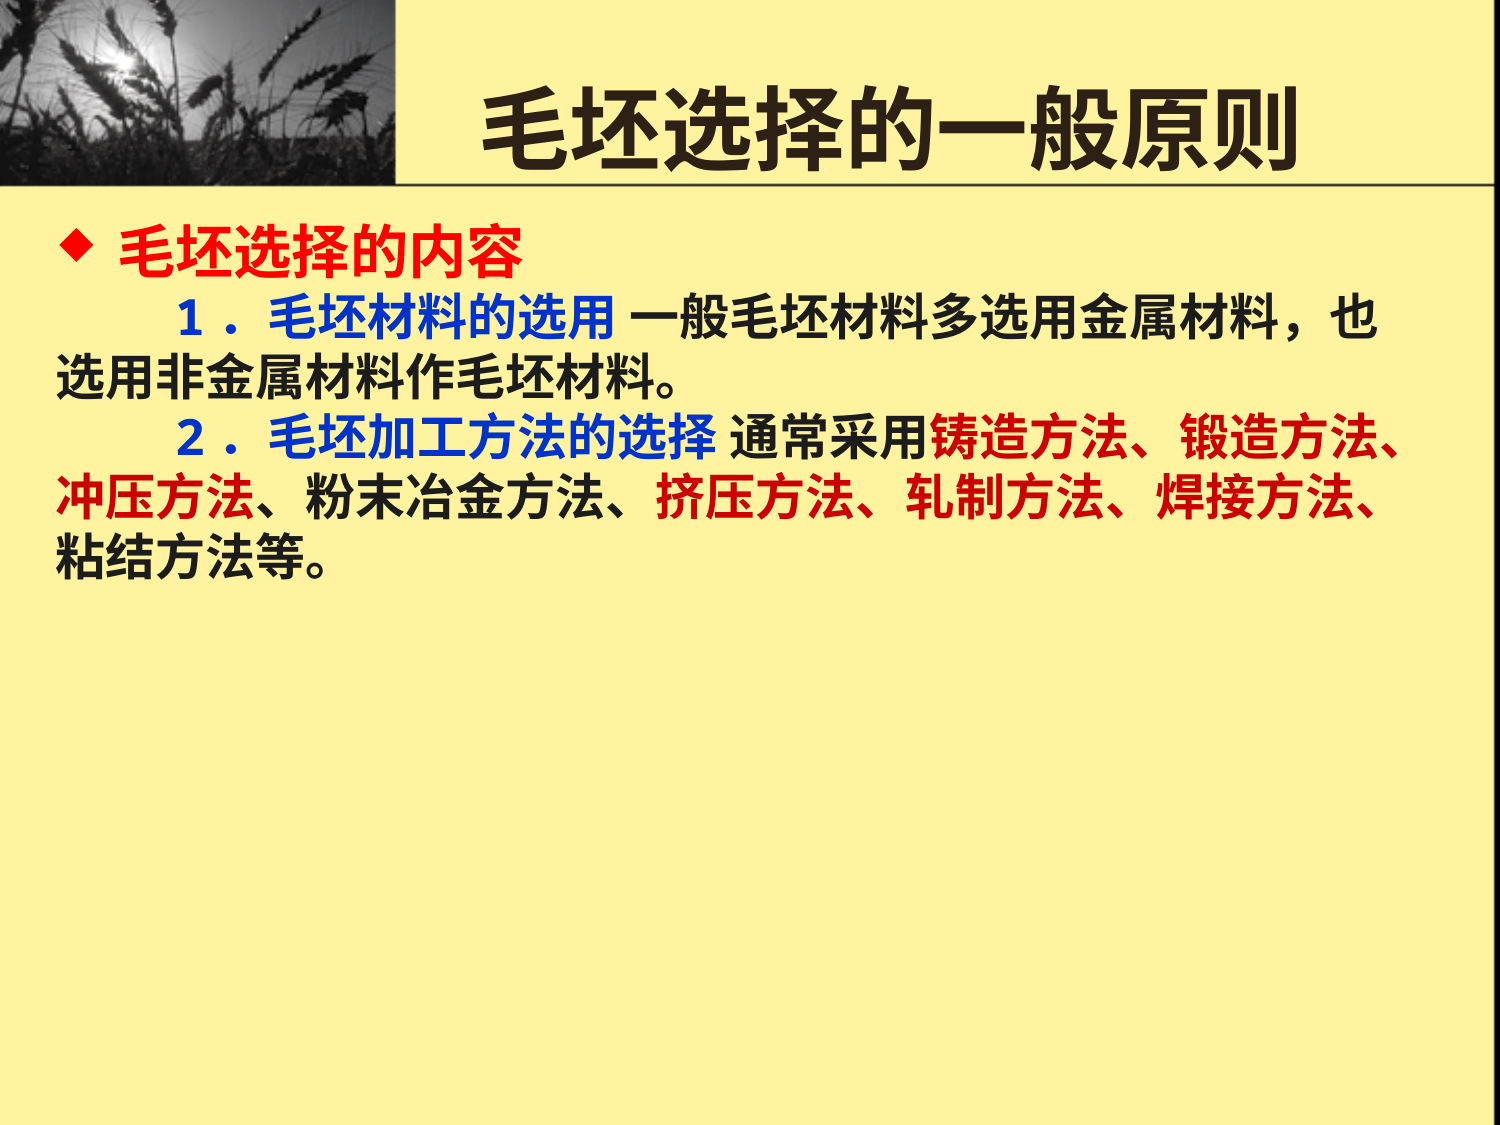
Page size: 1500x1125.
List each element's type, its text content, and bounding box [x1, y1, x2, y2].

text_box 毛坯选择的内容 1．毛坯材料的选用 一般毛坯材料多选用金属材料，也选用非金属材料作毛坯材料。 2．毛坯加工方法的选择 通常采用铸造方法、锻造方法、冲压方法、粉末冶金方法、挤压方法、轧制方法、焊接方法、粘结方法等。 [41, 208, 1430, 593]
title 毛坯选择的一般原则 [382, 33, 1400, 208]
picture [0, 0, 1500, 1125]
